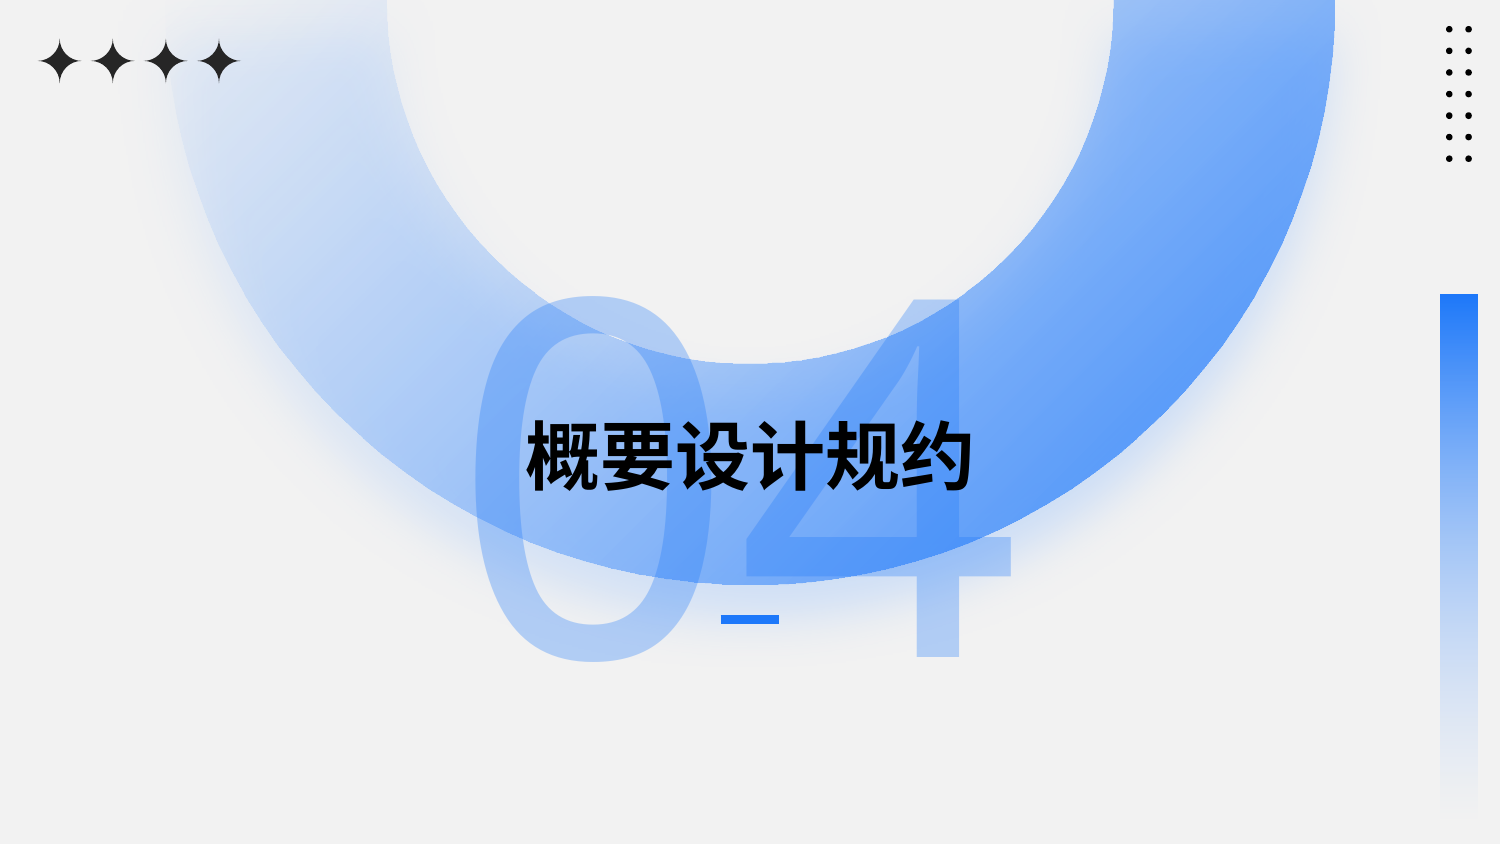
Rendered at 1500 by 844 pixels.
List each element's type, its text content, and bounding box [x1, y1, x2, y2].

text_box [1439, 293, 1479, 820]
text_box 04 [436, 152, 1036, 402]
text_box [1036, 0, 1336, 402]
text_box 概要设计规约 [210, 402, 1290, 507]
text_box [1446, 25, 1472, 162]
text_box 04 [436, 507, 1036, 765]
text_box [1036, 507, 1044, 512]
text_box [37, 38, 241, 84]
text_box [164, 0, 436, 402]
